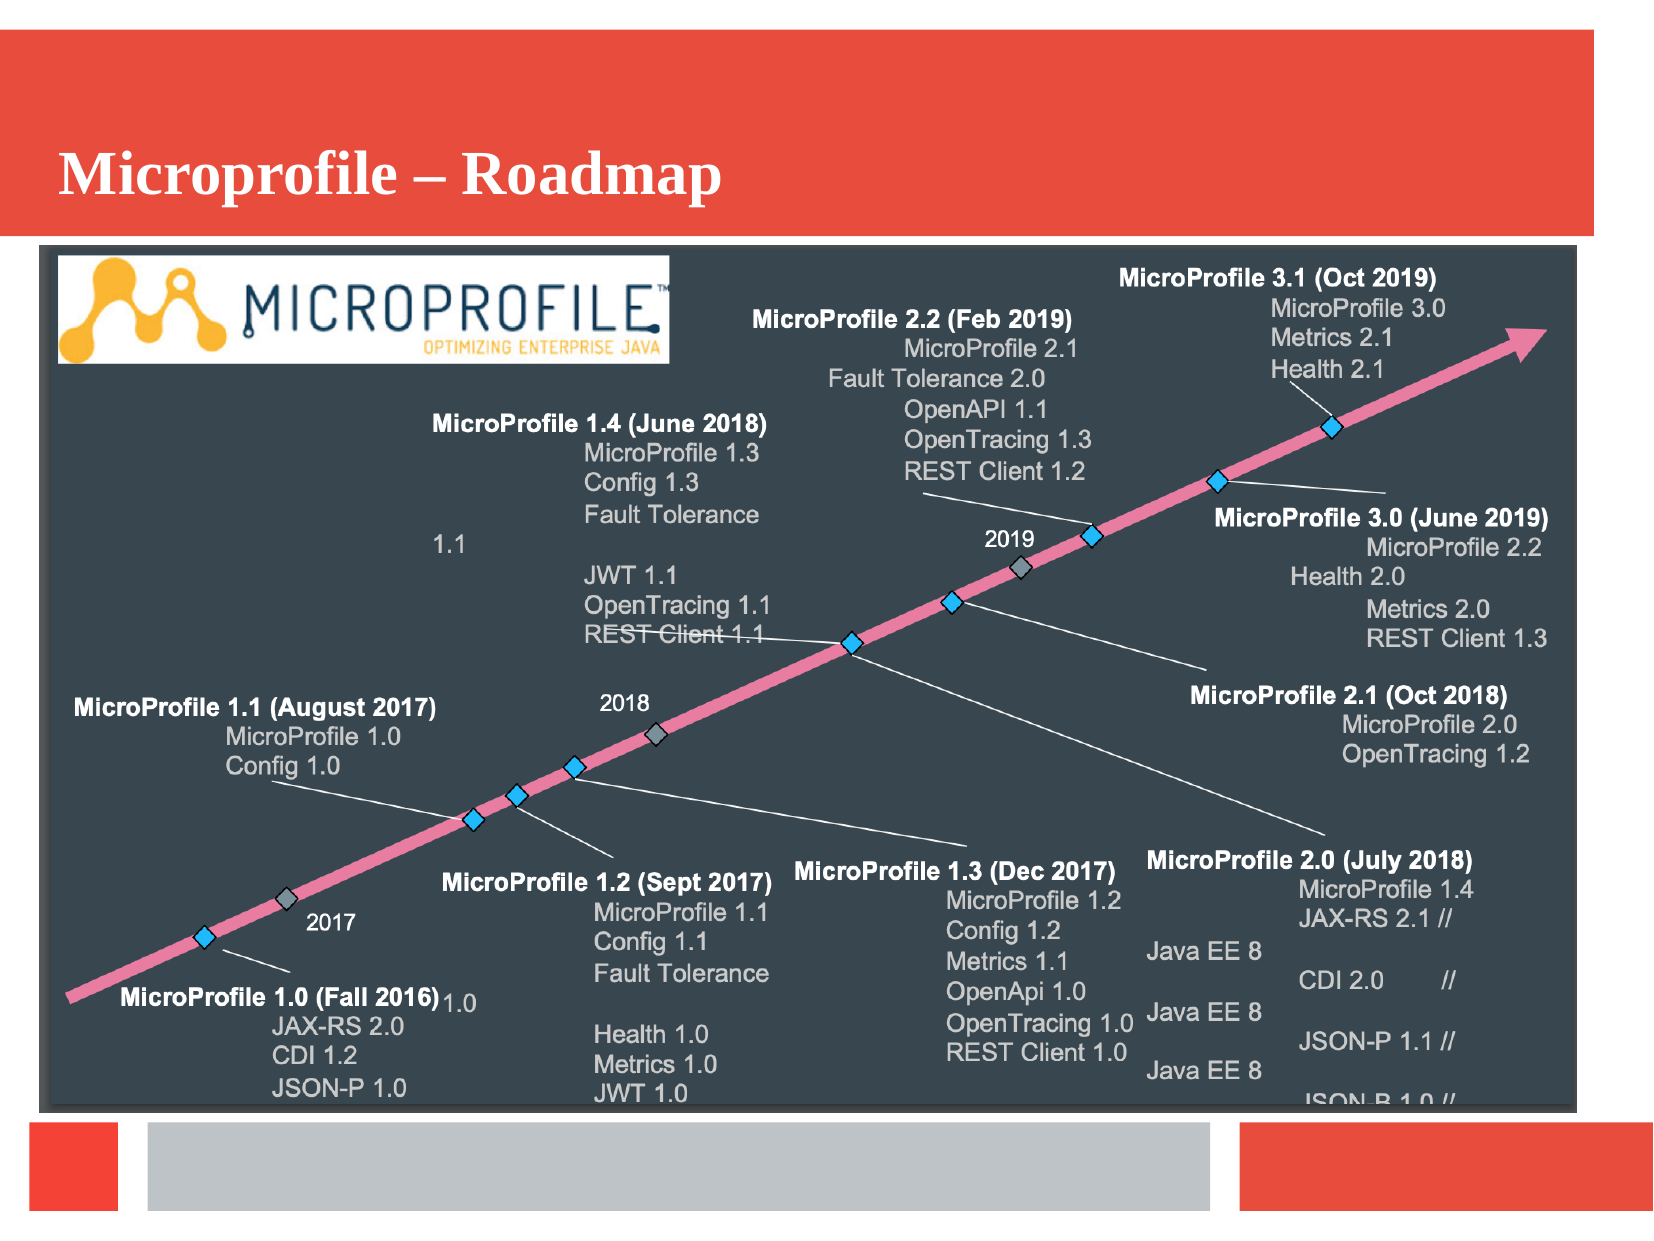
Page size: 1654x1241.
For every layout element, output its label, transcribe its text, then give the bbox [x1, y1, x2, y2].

picture [38, 245, 1577, 1114]
text_box Microprofile – Roadmap [58, 59, 1594, 207]
